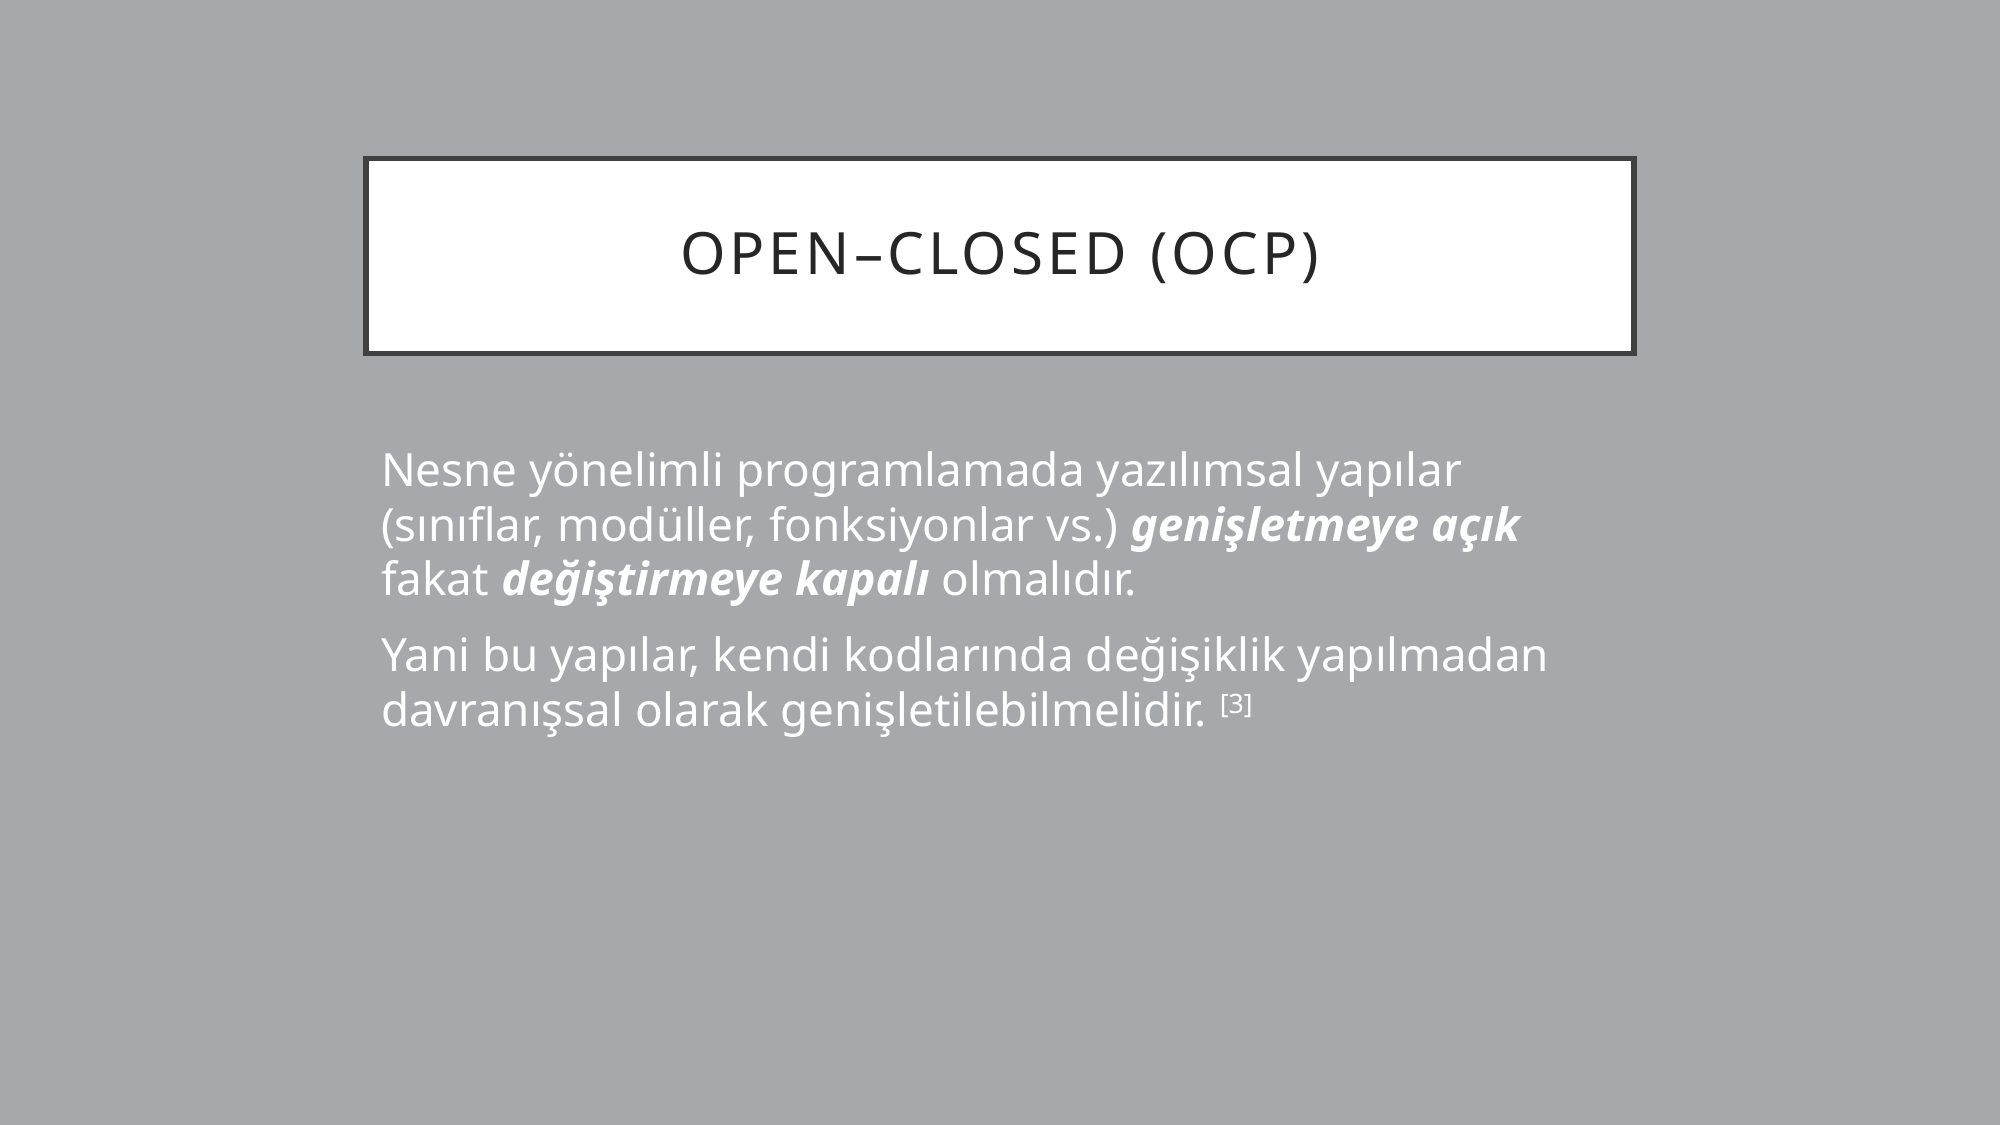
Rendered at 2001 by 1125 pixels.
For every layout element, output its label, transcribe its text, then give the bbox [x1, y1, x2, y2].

list Nesne yönelimli programlamada yazılımsal yapılar (sınıflar, modüller, fonksiyonlar vs.) genişletmeye açık fakat değiştirmeye kapalı olmalıdır. Yani bu yapılar, kendi kodlarında değişiklik yapılmadan davranışsal olarak genişletilebilmelidir. [3] [366, 432, 1634, 942]
title OPEN–CLOSED (OCP) [363, 156, 1637, 356]
